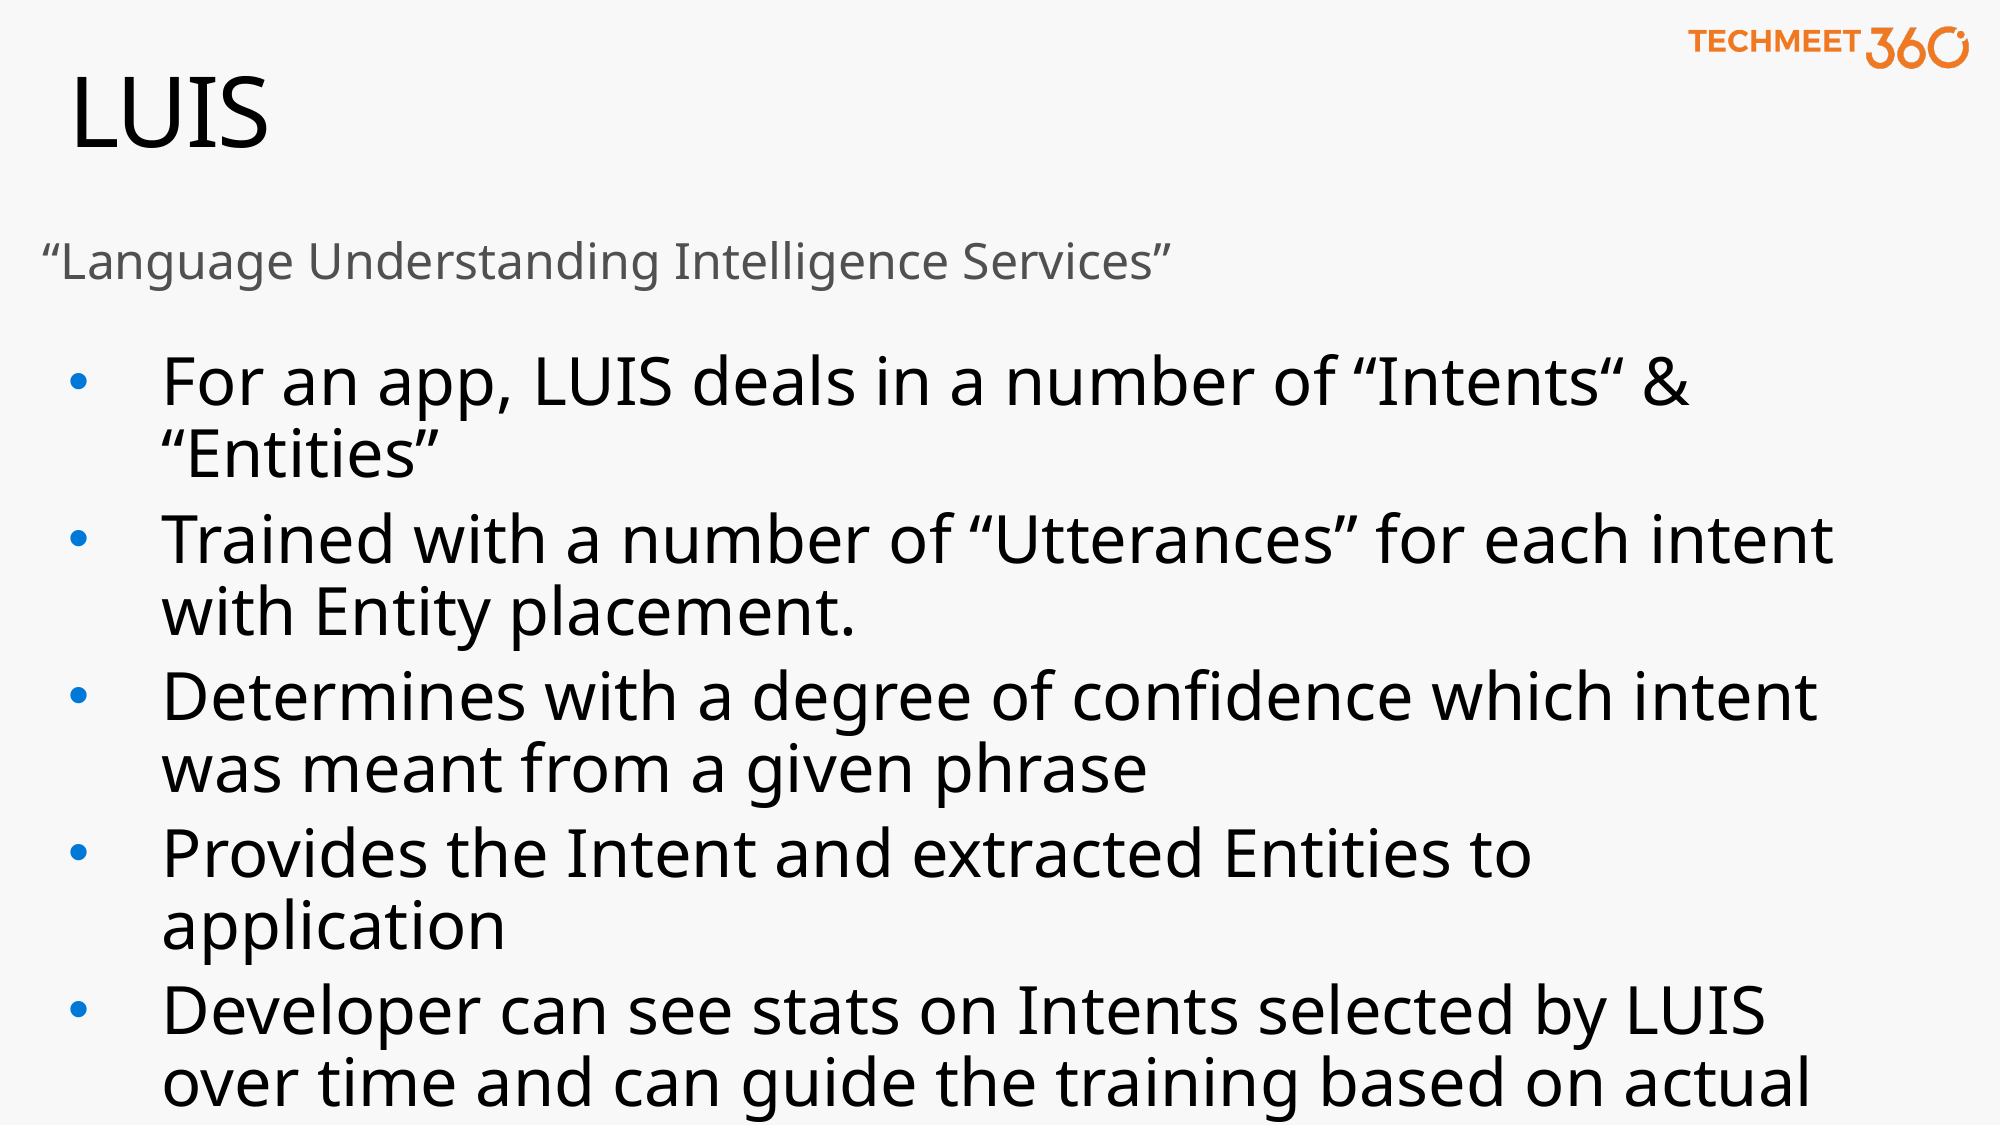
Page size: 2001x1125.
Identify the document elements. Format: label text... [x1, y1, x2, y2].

picture [1688, 26, 1969, 69]
list For an app, LUIS deals in a number of “Intents“ & “Entities” Trained with a number of “Utterances” for each intent with Entity placement. Determines with a degree of confidence which intent was meant from a given phrase Provides the Intent and extracted Entities to application Developer can see stats on Intents selected by LUIS over time and can guide the training based on actual user utterances [44, 333, 1918, 1010]
text_box “Language Understanding Intelligence Services” [12, 212, 1203, 315]
title LUIS [44, 47, 1000, 196]
